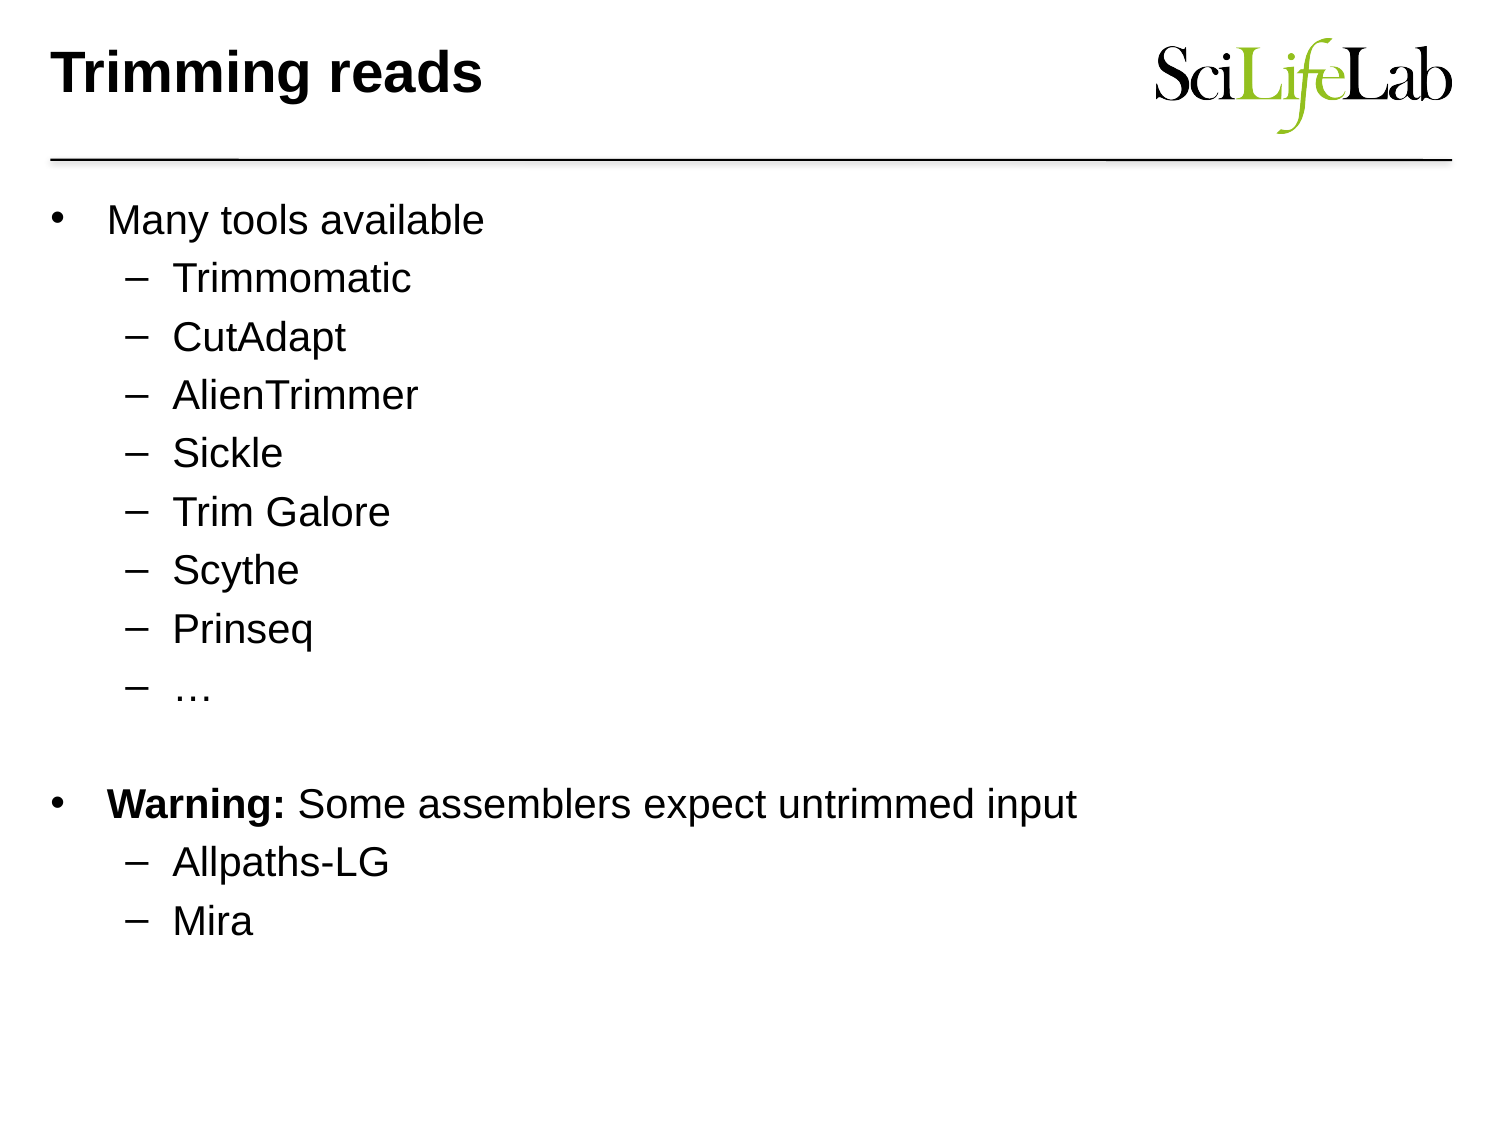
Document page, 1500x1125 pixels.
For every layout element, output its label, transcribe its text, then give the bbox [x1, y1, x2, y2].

title Trimming reads [50, 34, 1452, 139]
list Many tools available Trimmomatic CutAdapt AlienTrimmer Sickle Trim Galore Scythe Prinseq … Warning: Some assemblers expect untrimmed input Allpaths-LG Mira [50, 192, 1452, 1005]
